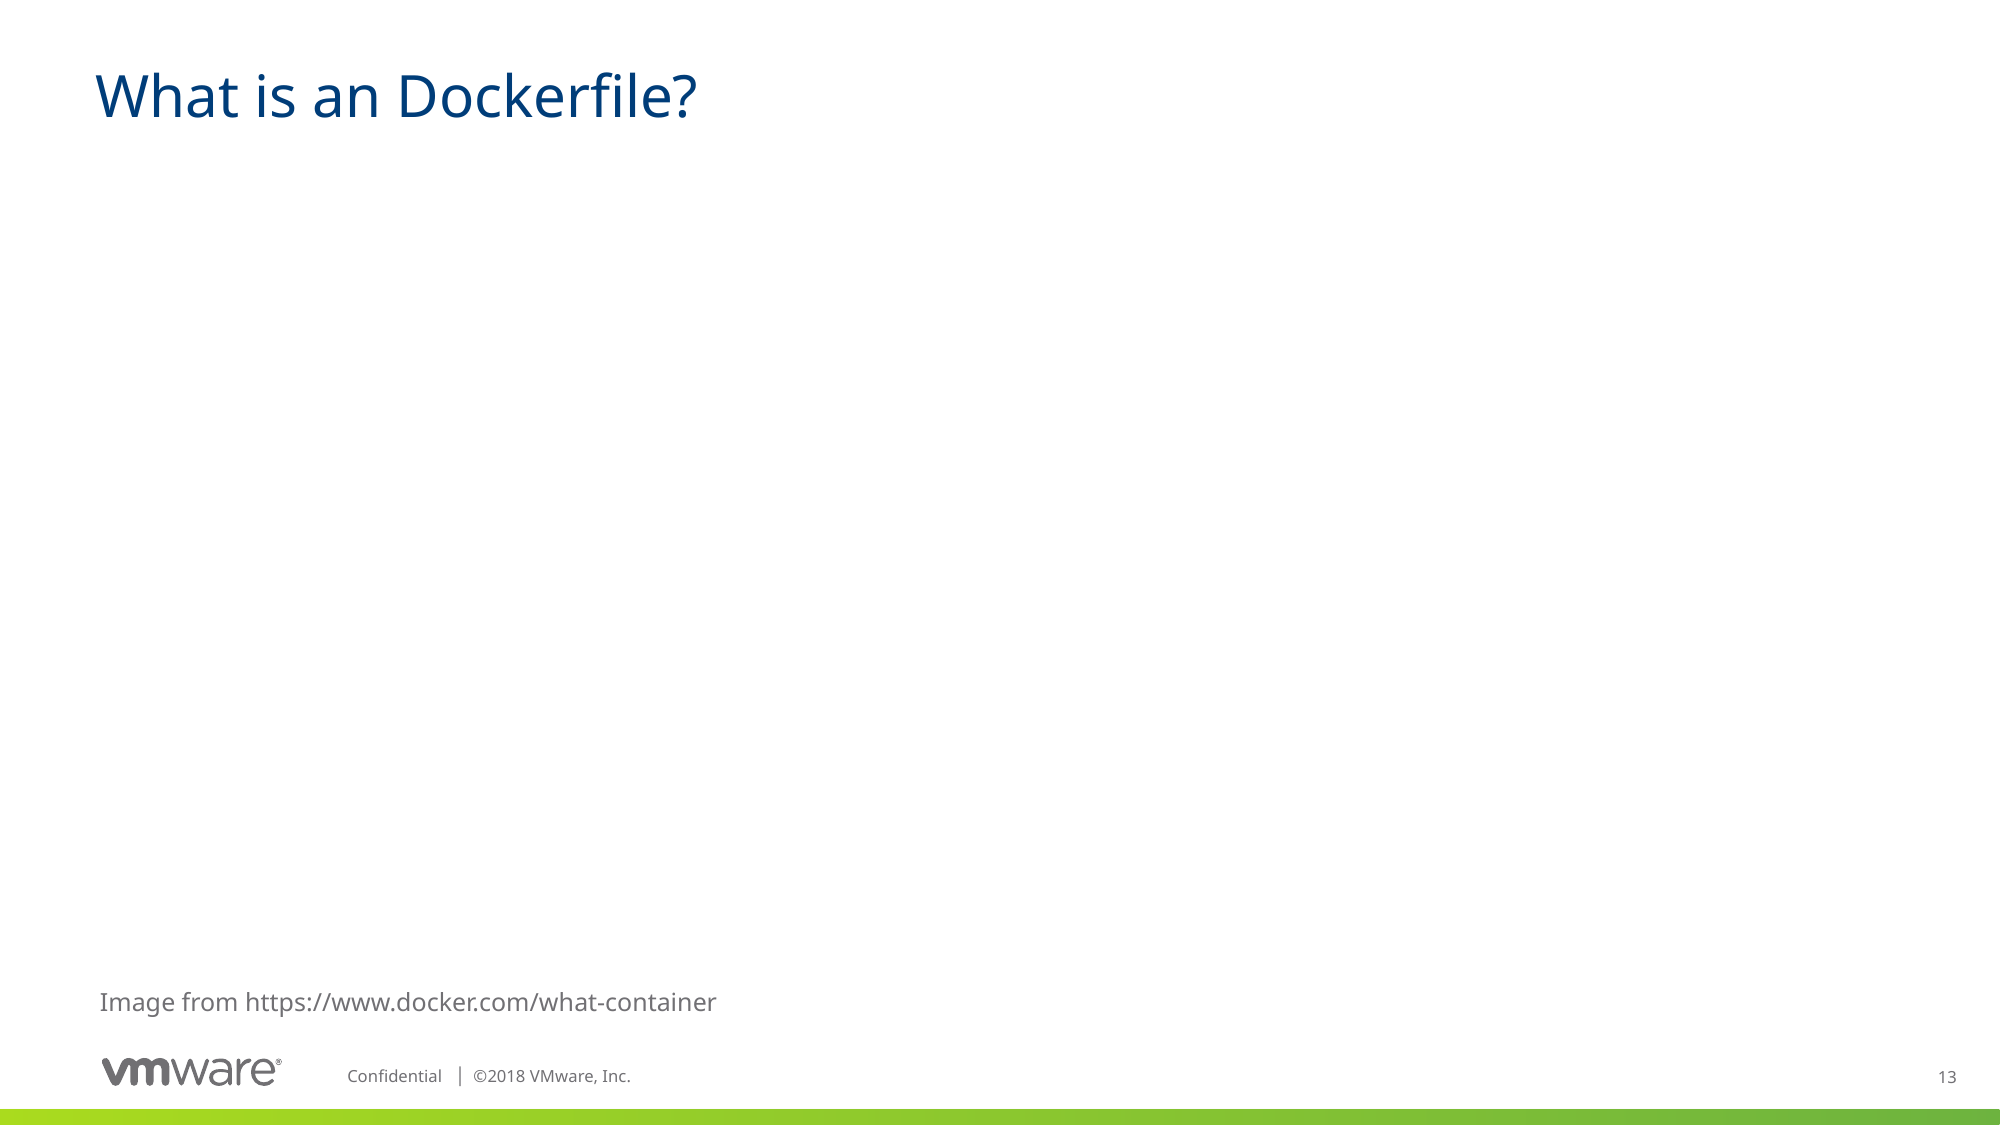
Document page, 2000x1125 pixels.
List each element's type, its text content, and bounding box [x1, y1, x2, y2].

text_box Image from https://www.docker.com/what-container [99, 986, 853, 1017]
title What is an Dockerfile? [95, 67, 1900, 131]
